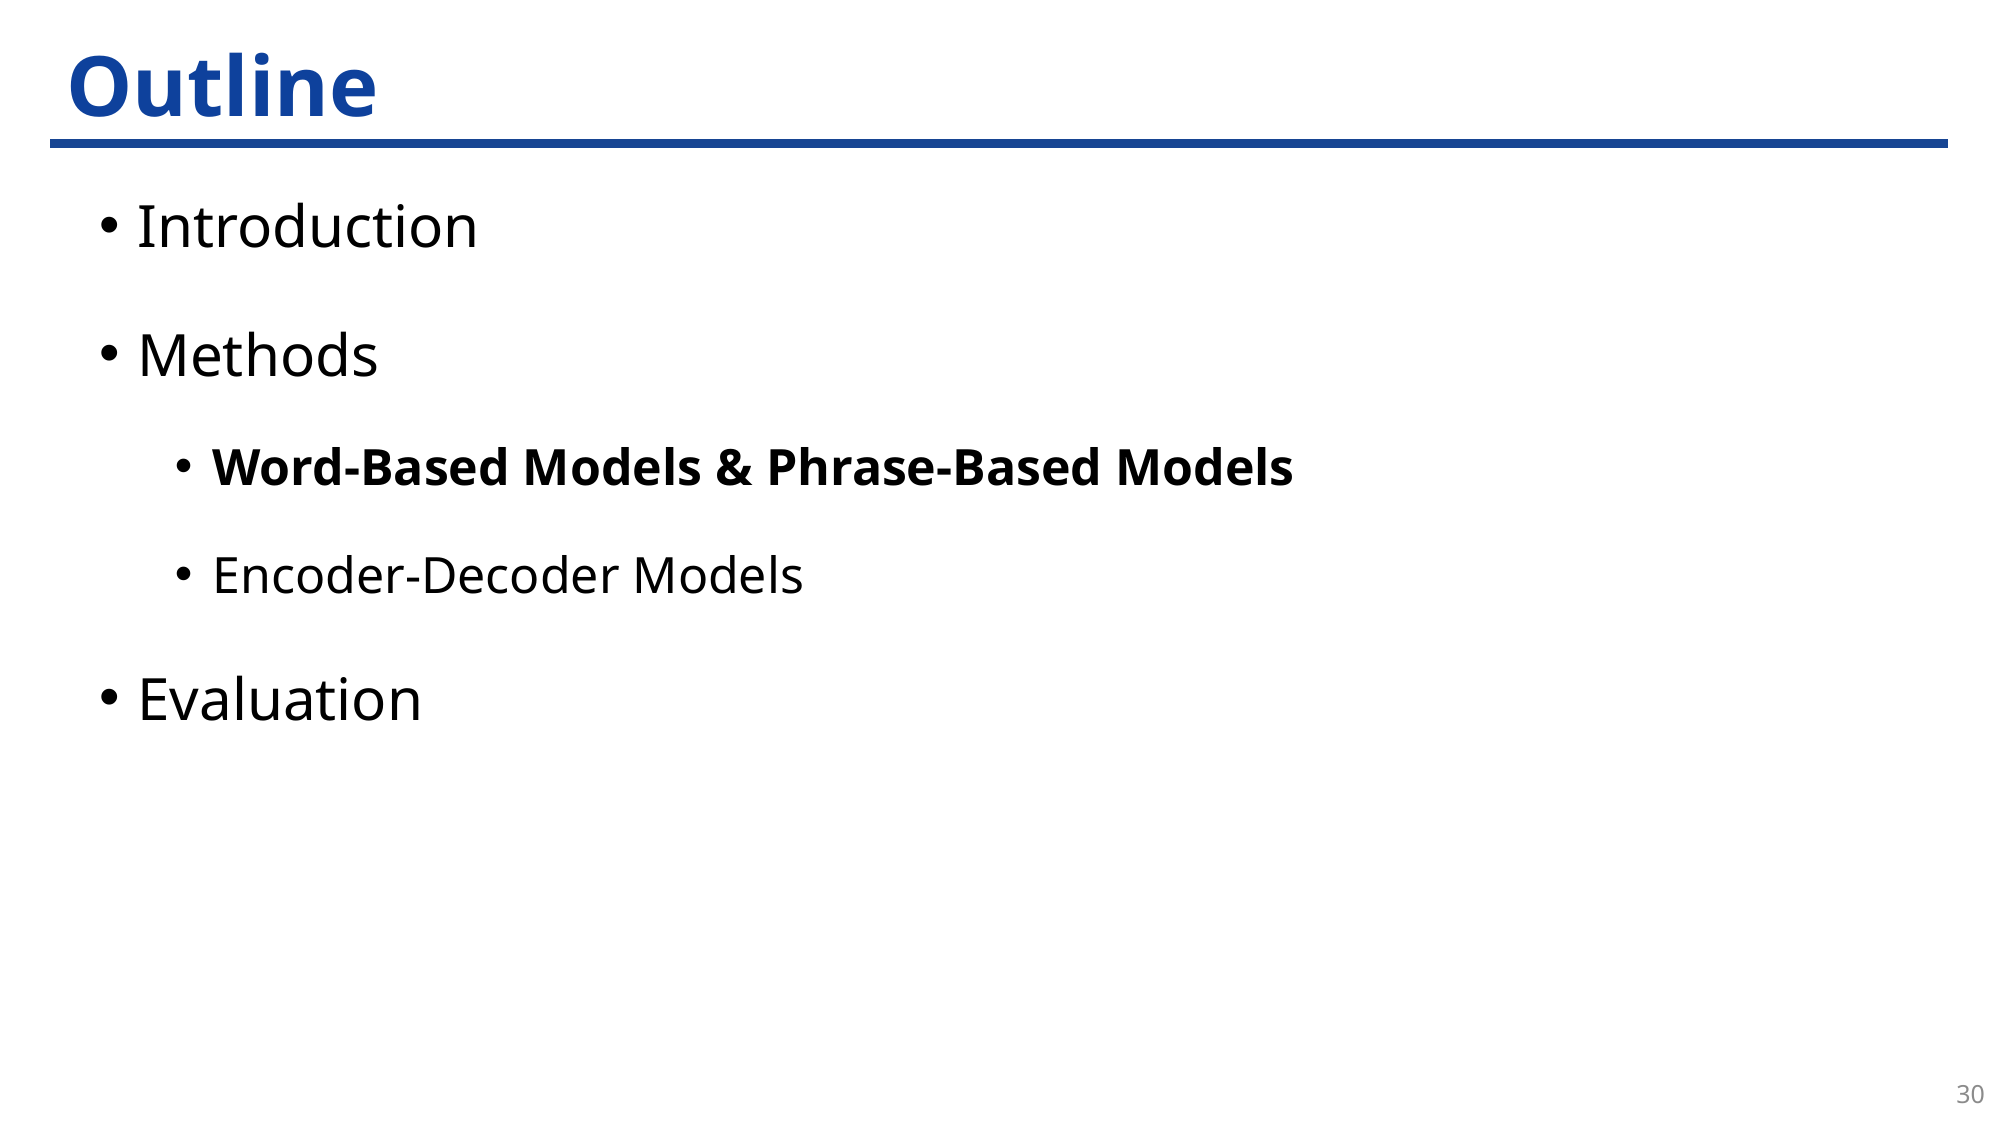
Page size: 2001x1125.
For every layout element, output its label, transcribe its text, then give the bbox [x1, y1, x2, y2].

slide_number 30 [1899, 1065, 2000, 1125]
list Introduction Methods Word-Based Models & Phrase-Based Models Encoder-Decoder Models Evaluation [84, 181, 1900, 1086]
title Outline [51, 39, 1947, 140]
